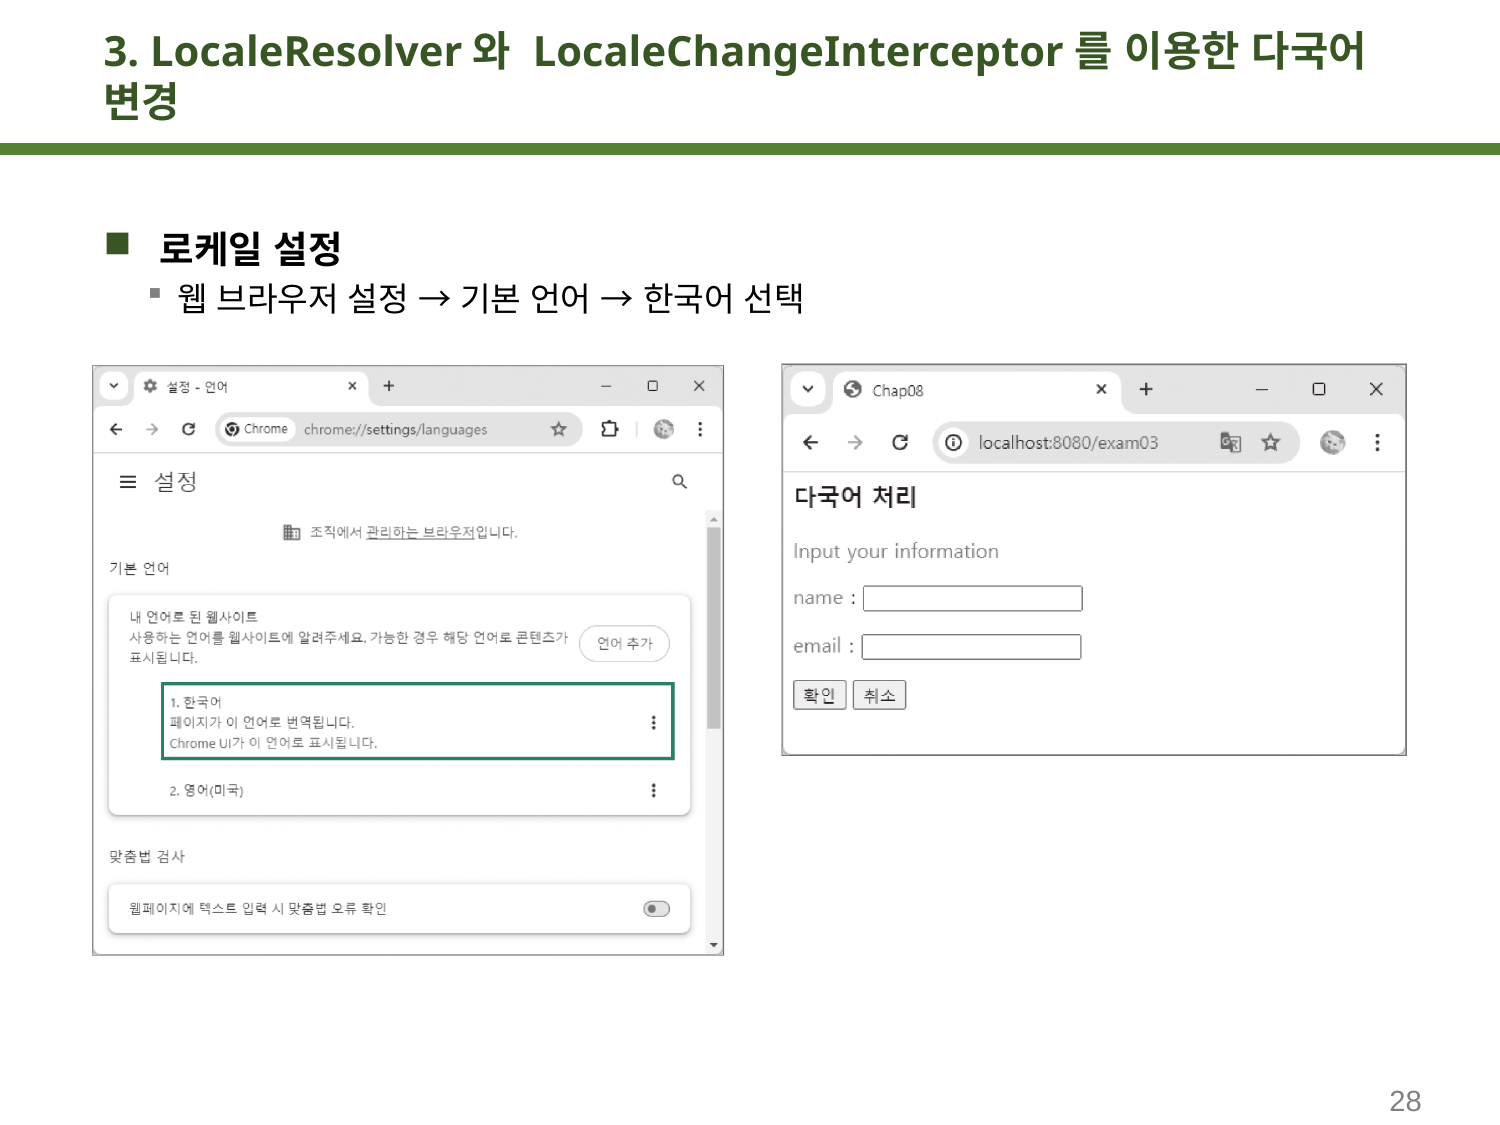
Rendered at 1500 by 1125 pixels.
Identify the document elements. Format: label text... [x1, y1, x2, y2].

list 로케일 설정 웹 브라우저 설정 → 기본 언어 → 한국어 선택 [88, 196, 1436, 1083]
title 3. LocaleResolver와 LocaleChangeInterceptor를 이용한 다국어 변경 [88, 30, 1436, 121]
picture [88, 361, 727, 960]
picture [779, 361, 1408, 759]
